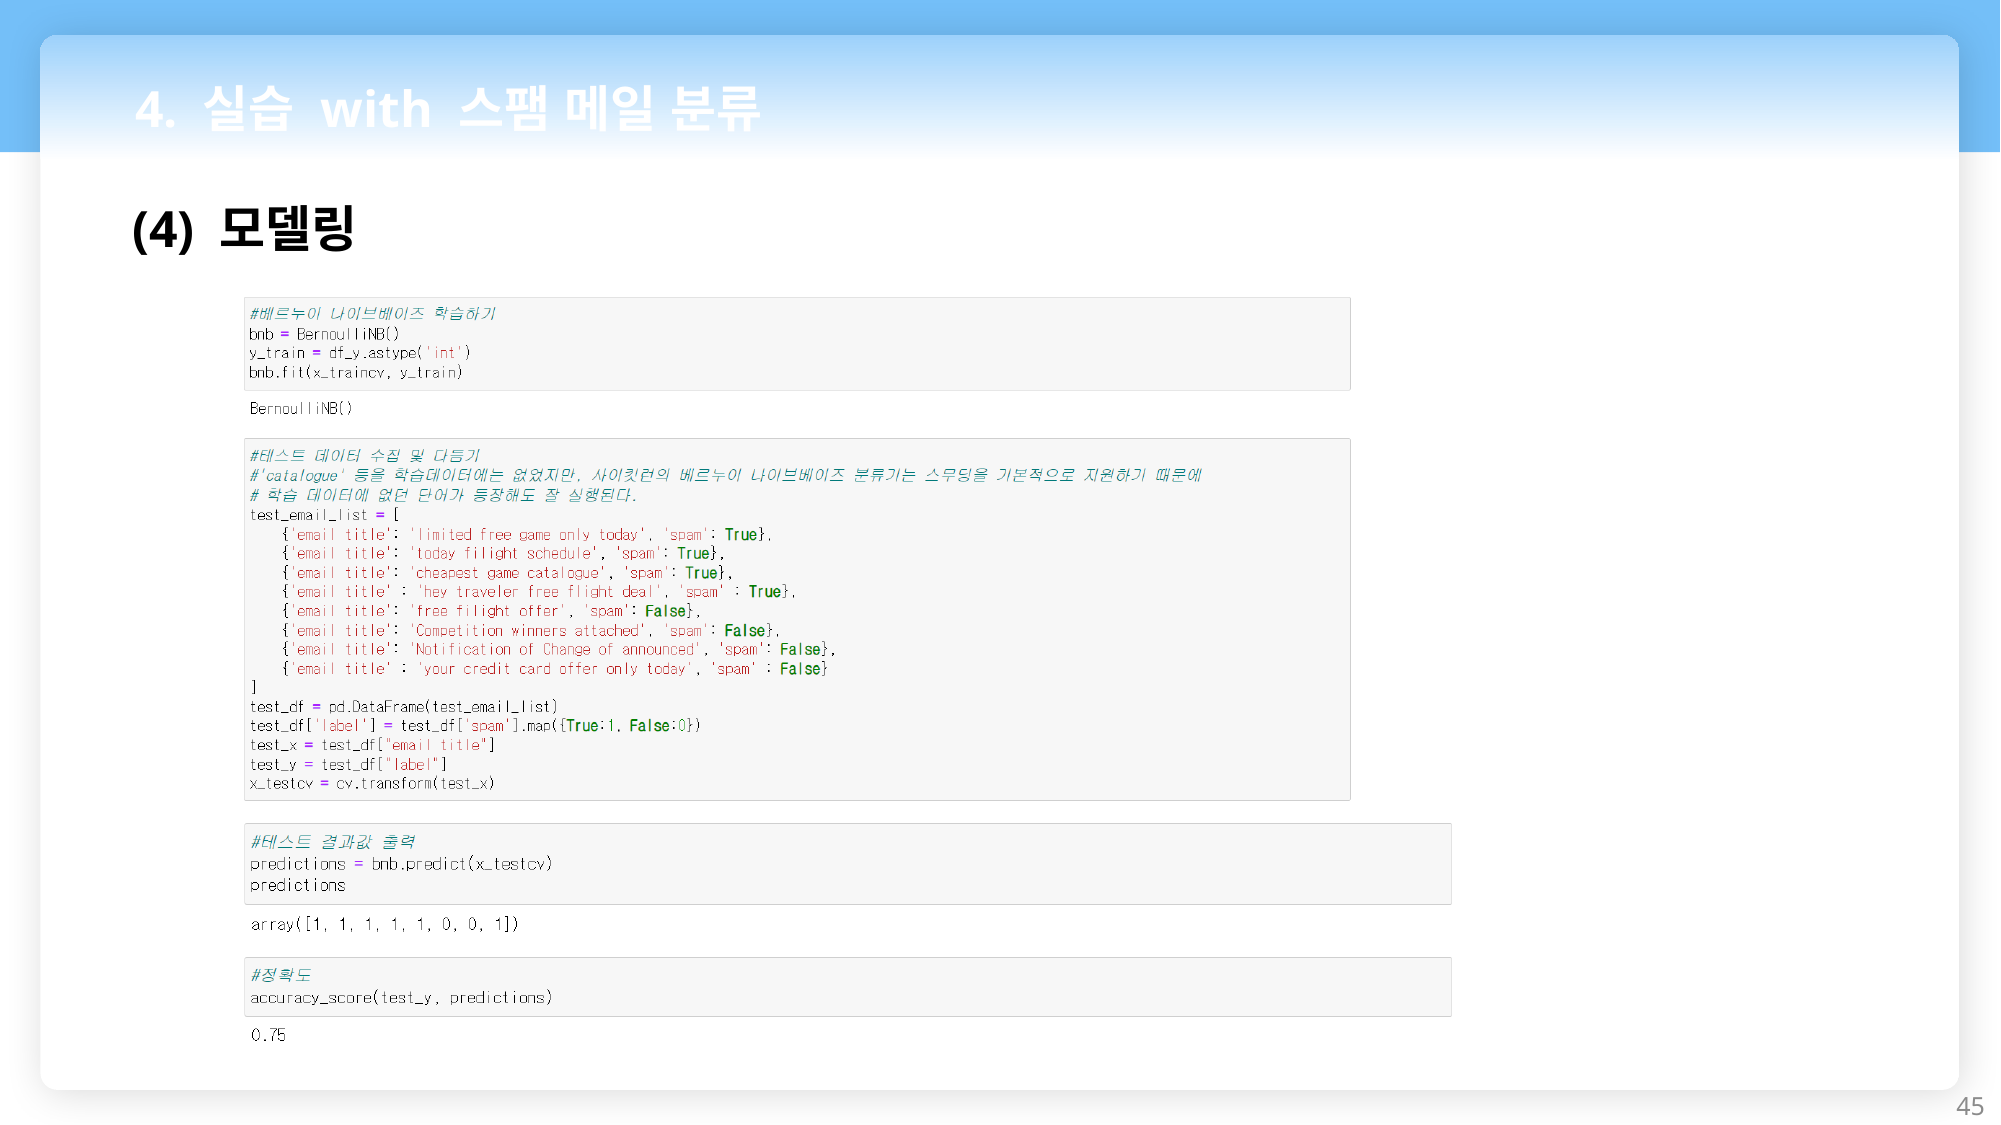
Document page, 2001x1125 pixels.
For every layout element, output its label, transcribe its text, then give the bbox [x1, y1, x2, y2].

text_box [0, 0, 2000, 153]
picture [237, 813, 1459, 1058]
slide_number 45 [1550, 1077, 2000, 1125]
text_box 4. 실습 with 스팸 메일 분류 [39, 34, 1961, 1091]
text_box (4) 모델링 [117, 189, 984, 265]
picture [237, 290, 1357, 807]
